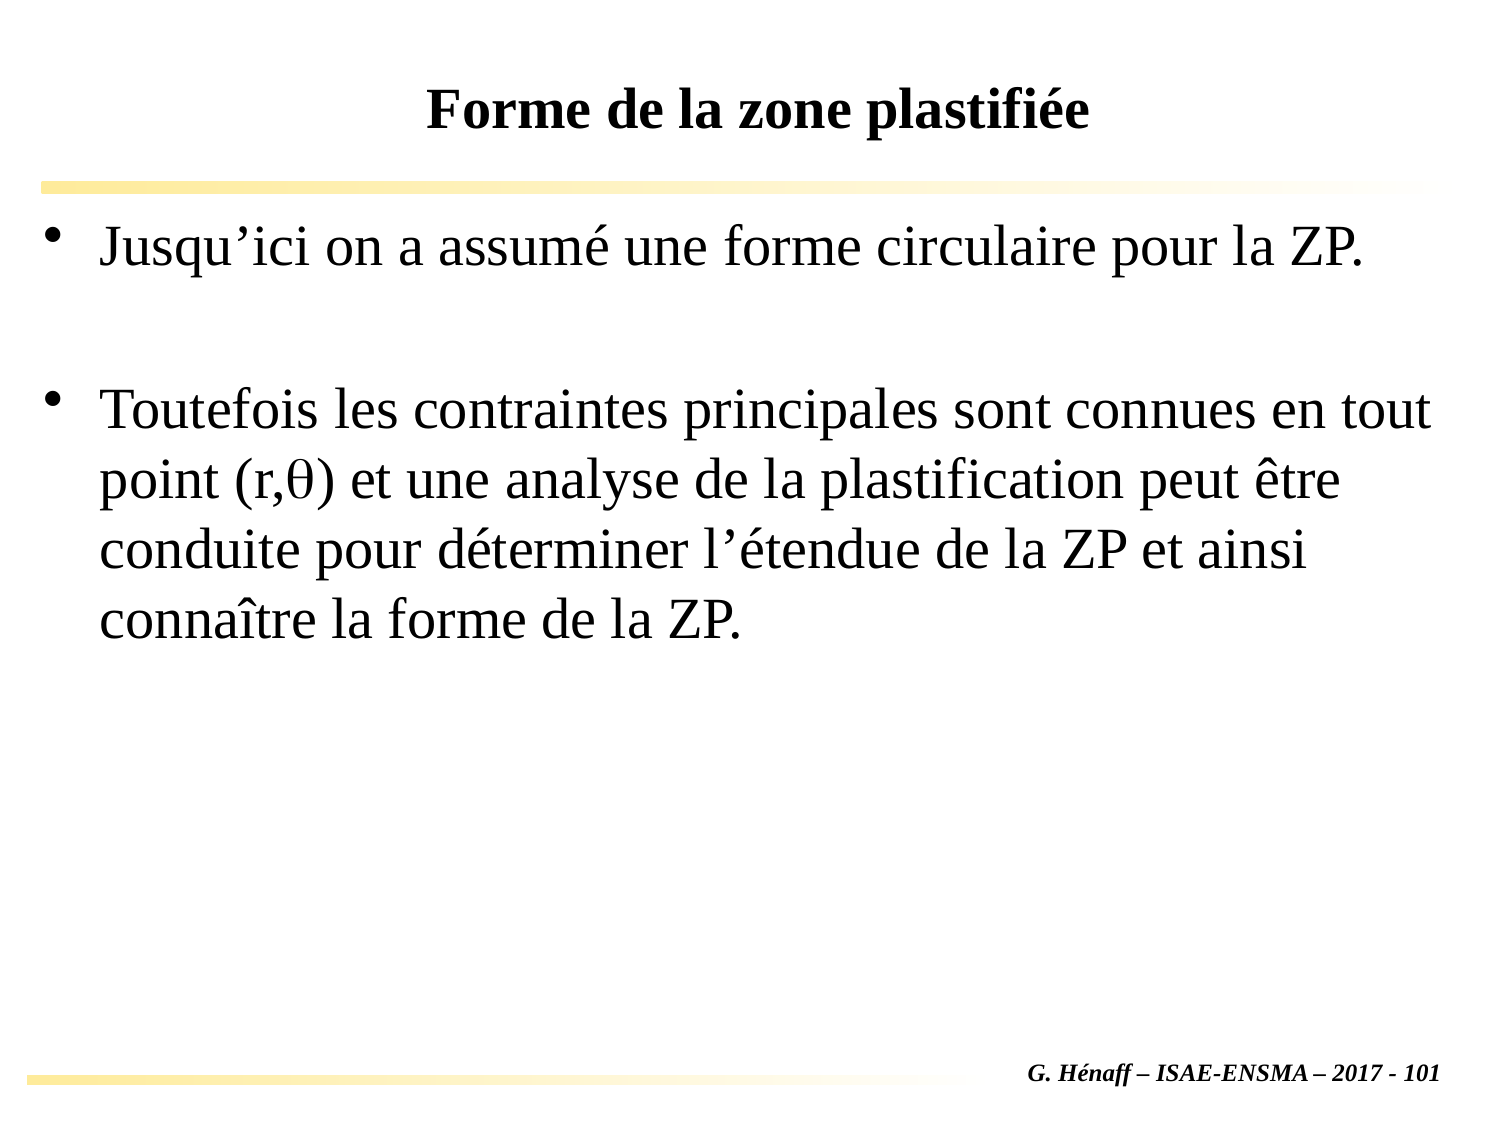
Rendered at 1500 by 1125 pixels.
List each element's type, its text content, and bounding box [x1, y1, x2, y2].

title Forme de la zone plastifiée [121, 31, 1397, 179]
list Jusqu’ici on a assumé une forme circulaire pour la ZP. Toutefois les contraintes principales sont connues en tout point (r,q) et une analyse de la plastification peut être conduite pour déterminer l’étendue de la ZP et ainsi connaître la forme de la ZP. [28, 199, 1473, 1053]
